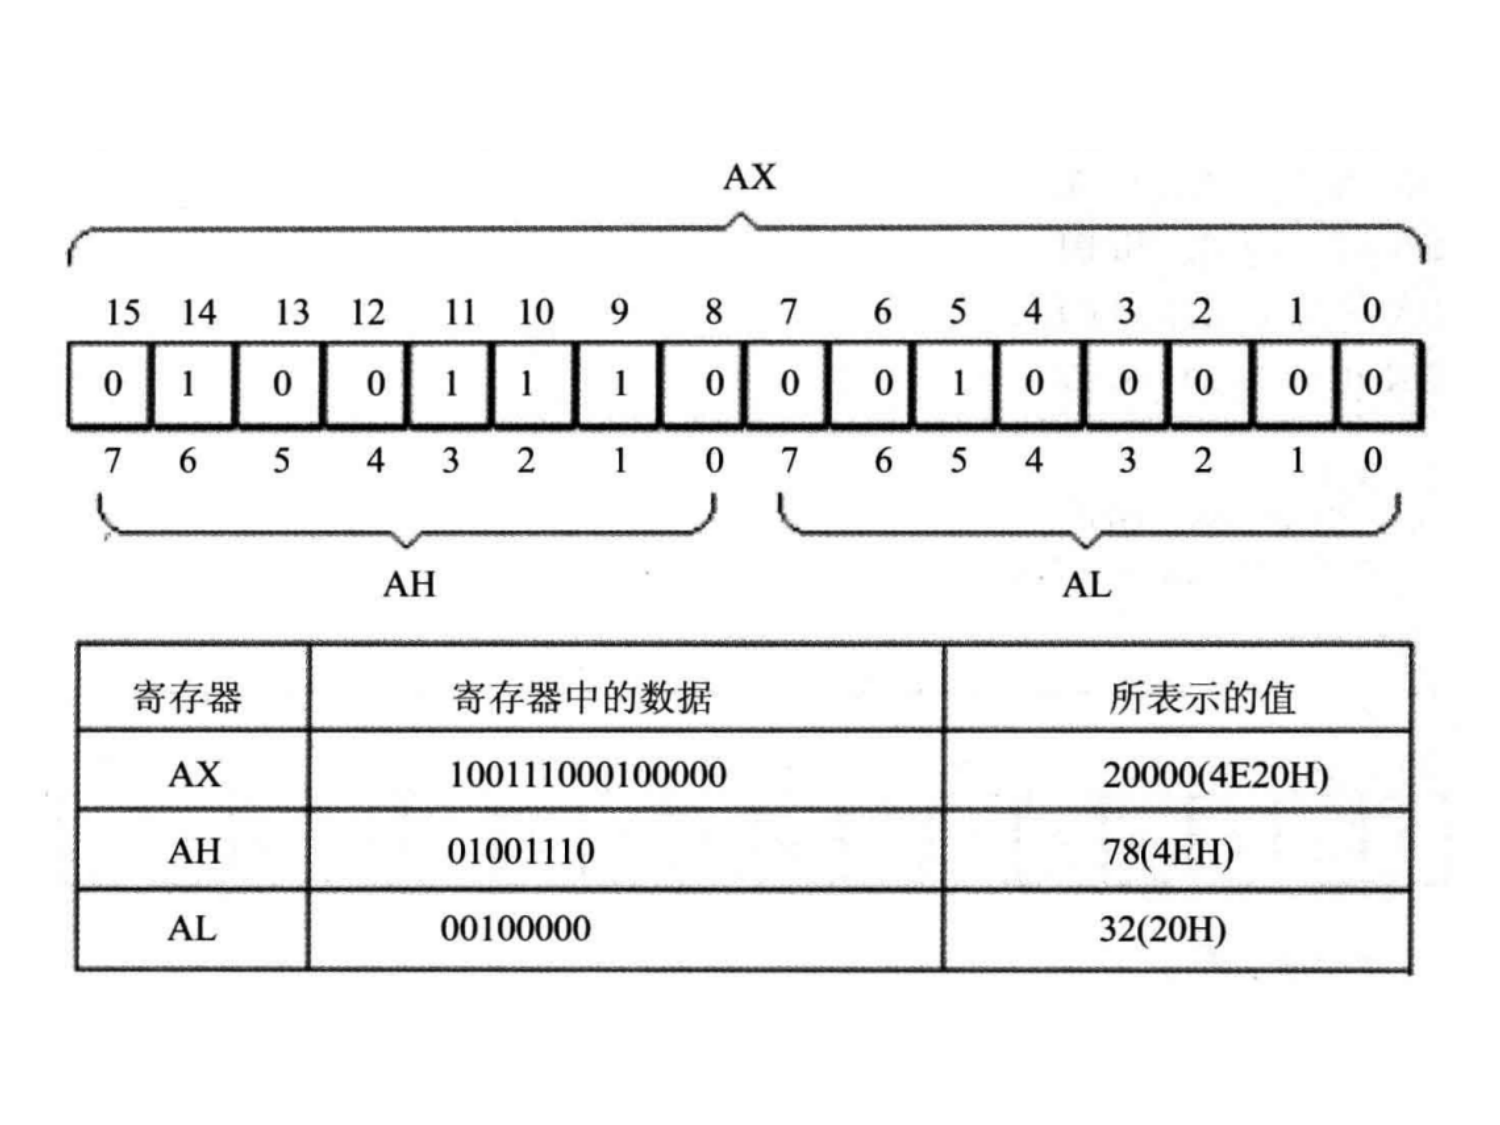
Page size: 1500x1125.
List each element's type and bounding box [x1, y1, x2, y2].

picture [23, 149, 1477, 1001]
